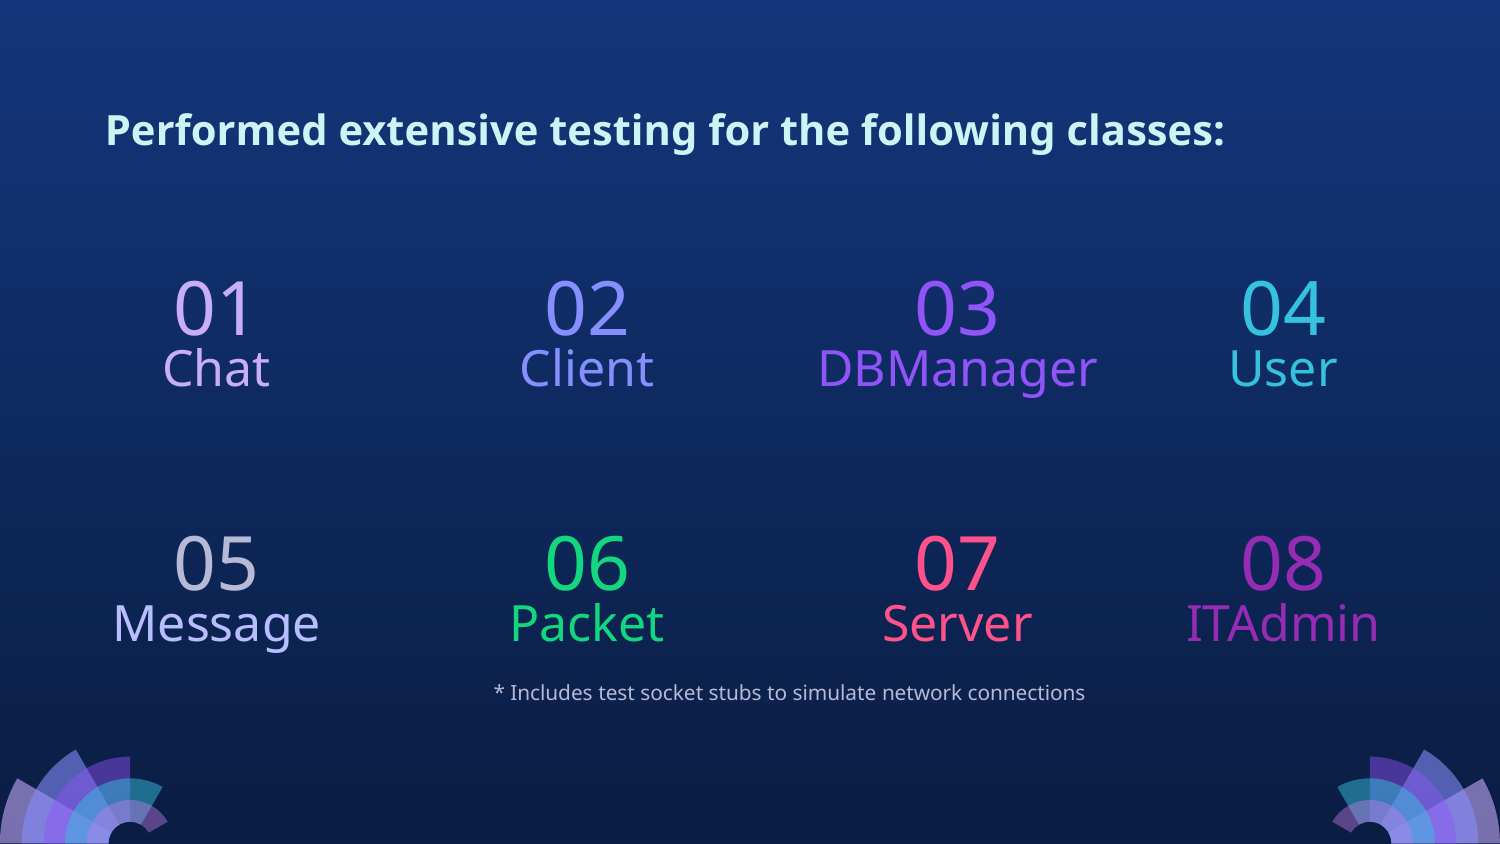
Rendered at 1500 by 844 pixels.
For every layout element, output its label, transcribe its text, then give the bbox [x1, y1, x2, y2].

subtitle Server [798, 602, 1117, 664]
title 05 [141, 528, 293, 593]
title 04 [1180, 273, 1387, 337]
subtitle Chat [57, 347, 377, 412]
subtitle DBManager [794, 347, 1121, 412]
subtitle ITAdmin [1124, 602, 1443, 667]
subtitle Client [427, 347, 747, 412]
title 06 [511, 528, 663, 593]
subtitle Message [57, 602, 377, 667]
title 01 [141, 273, 293, 337]
title Performed extensive testing for the following classes: [89, 88, 1443, 183]
text_box * Includes test socket stubs to simulate network connections [478, 664, 1124, 755]
subtitle User [1123, 347, 1443, 412]
title 07 [882, 528, 1033, 593]
title 02 [511, 273, 663, 337]
title 03 [882, 273, 1033, 337]
subtitle Packet [427, 602, 747, 667]
title 08 [1180, 528, 1387, 593]
